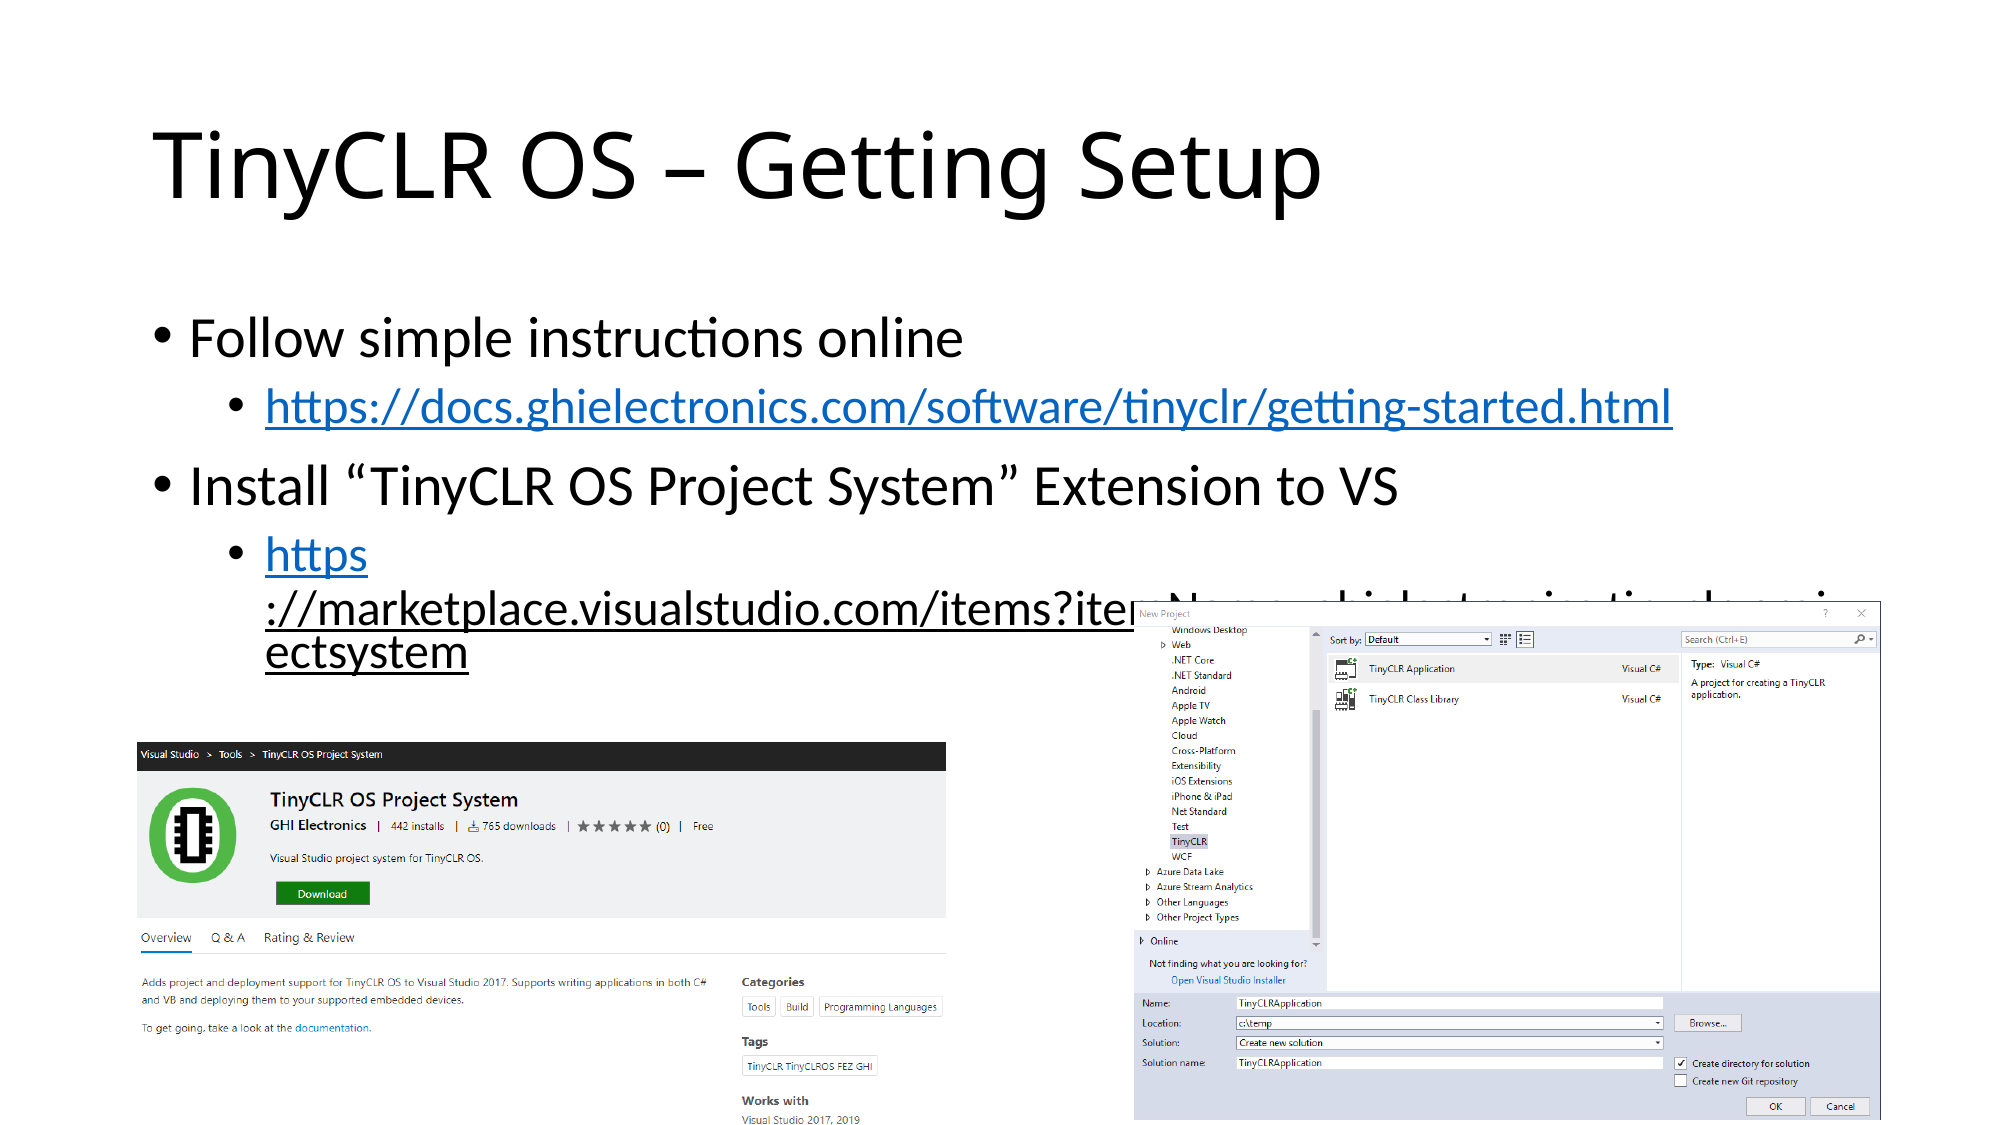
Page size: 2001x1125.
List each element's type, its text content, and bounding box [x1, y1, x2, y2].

picture [137, 742, 946, 1125]
title TinyCLR OS – Getting Setup [137, 59, 1863, 278]
list Follow simple instructions online https://docs.ghielectronics.com/software/tinyclr/getting-started.html Install “TinyCLR OS Project System” Extension to VS https://marketplace.visualstudio.com/items?itemName=ghielectronics.tinyclr-projectsystem Create new project [137, 299, 1863, 1014]
picture [1134, 601, 1881, 1120]
